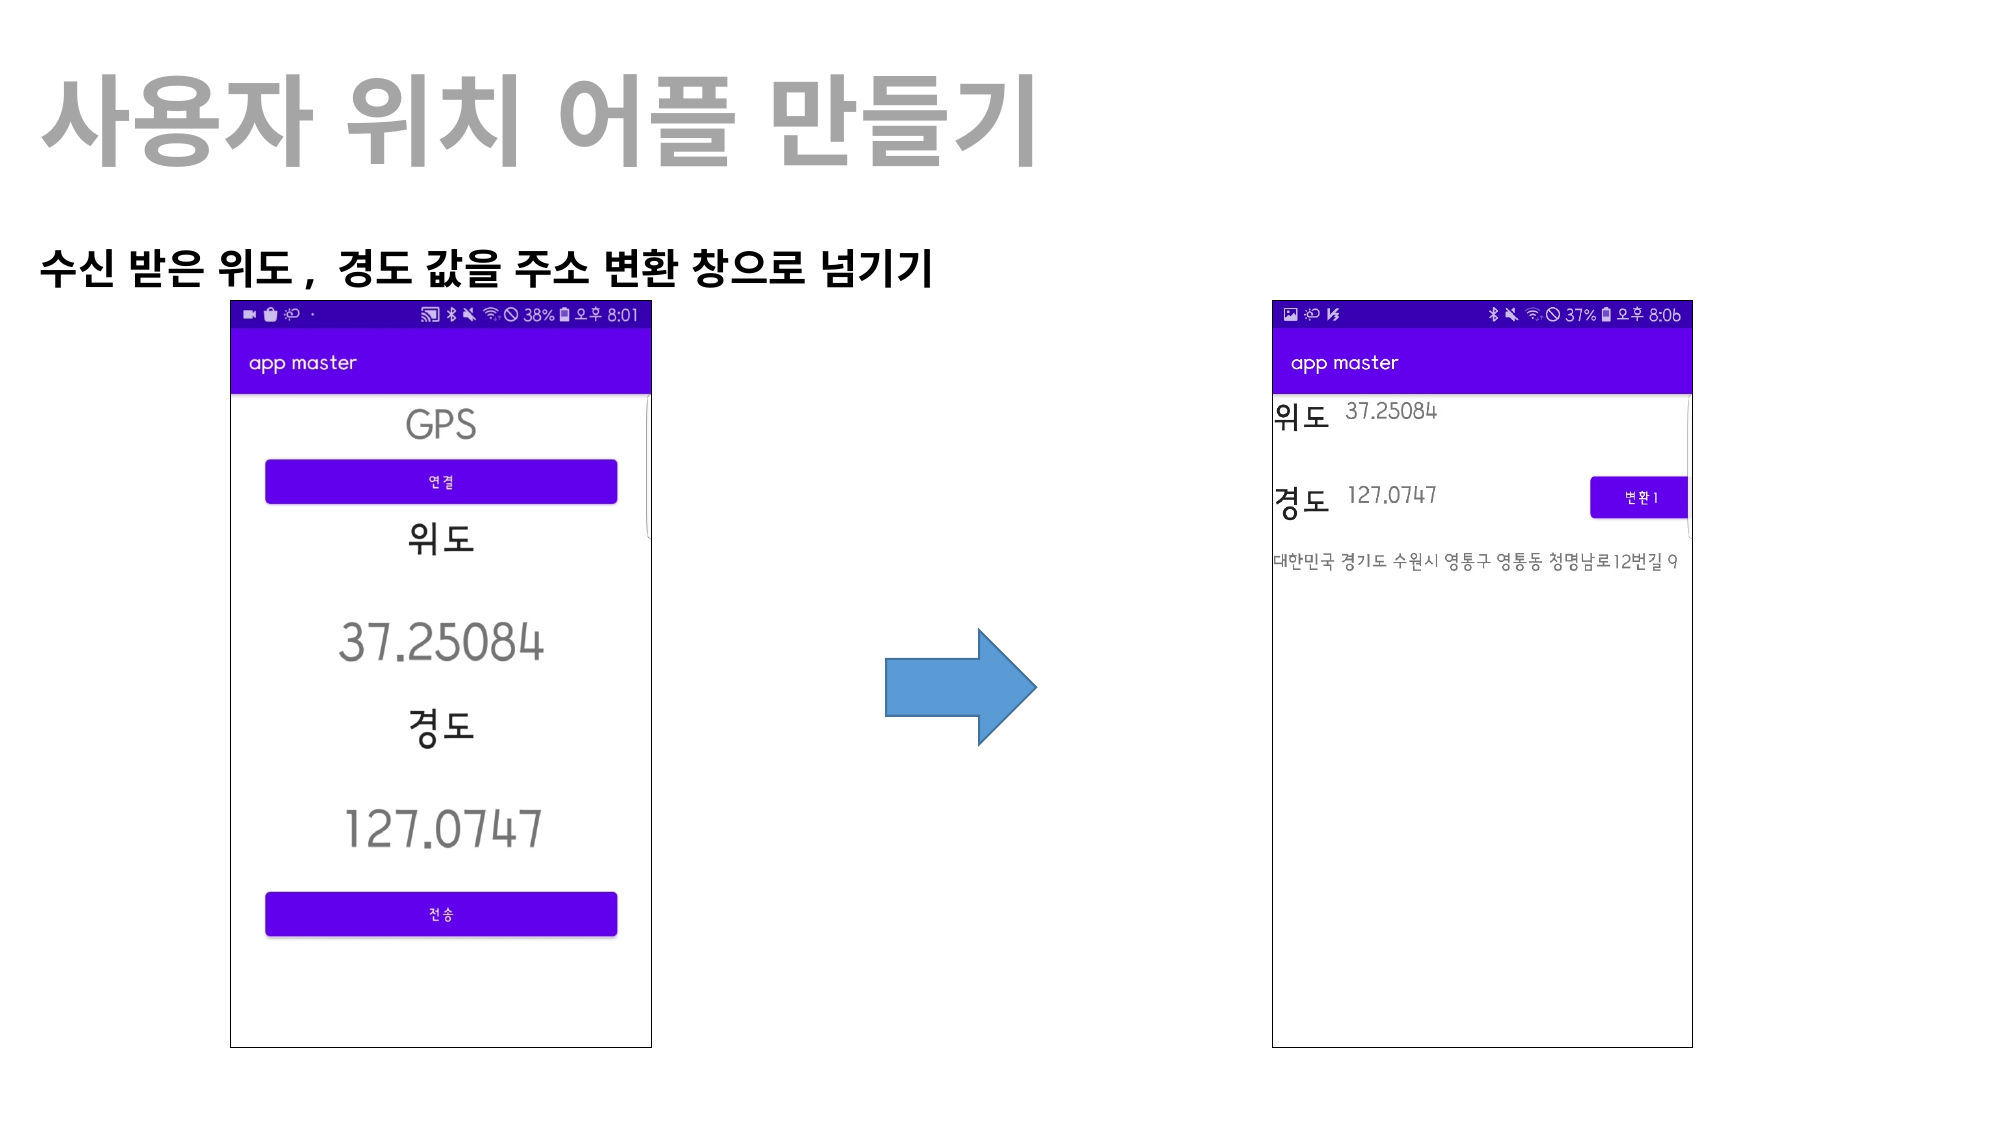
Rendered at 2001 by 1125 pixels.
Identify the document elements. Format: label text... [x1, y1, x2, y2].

picture [230, 300, 652, 1048]
text_box 사용자 위치 어플 만들기 [25, 50, 1534, 186]
text_box 수신 받은 위도, 경도 값을 주소 변환 창으로 넘기기 [25, 235, 1037, 300]
picture [1272, 300, 1693, 1048]
text_box [885, 627, 1038, 747]
